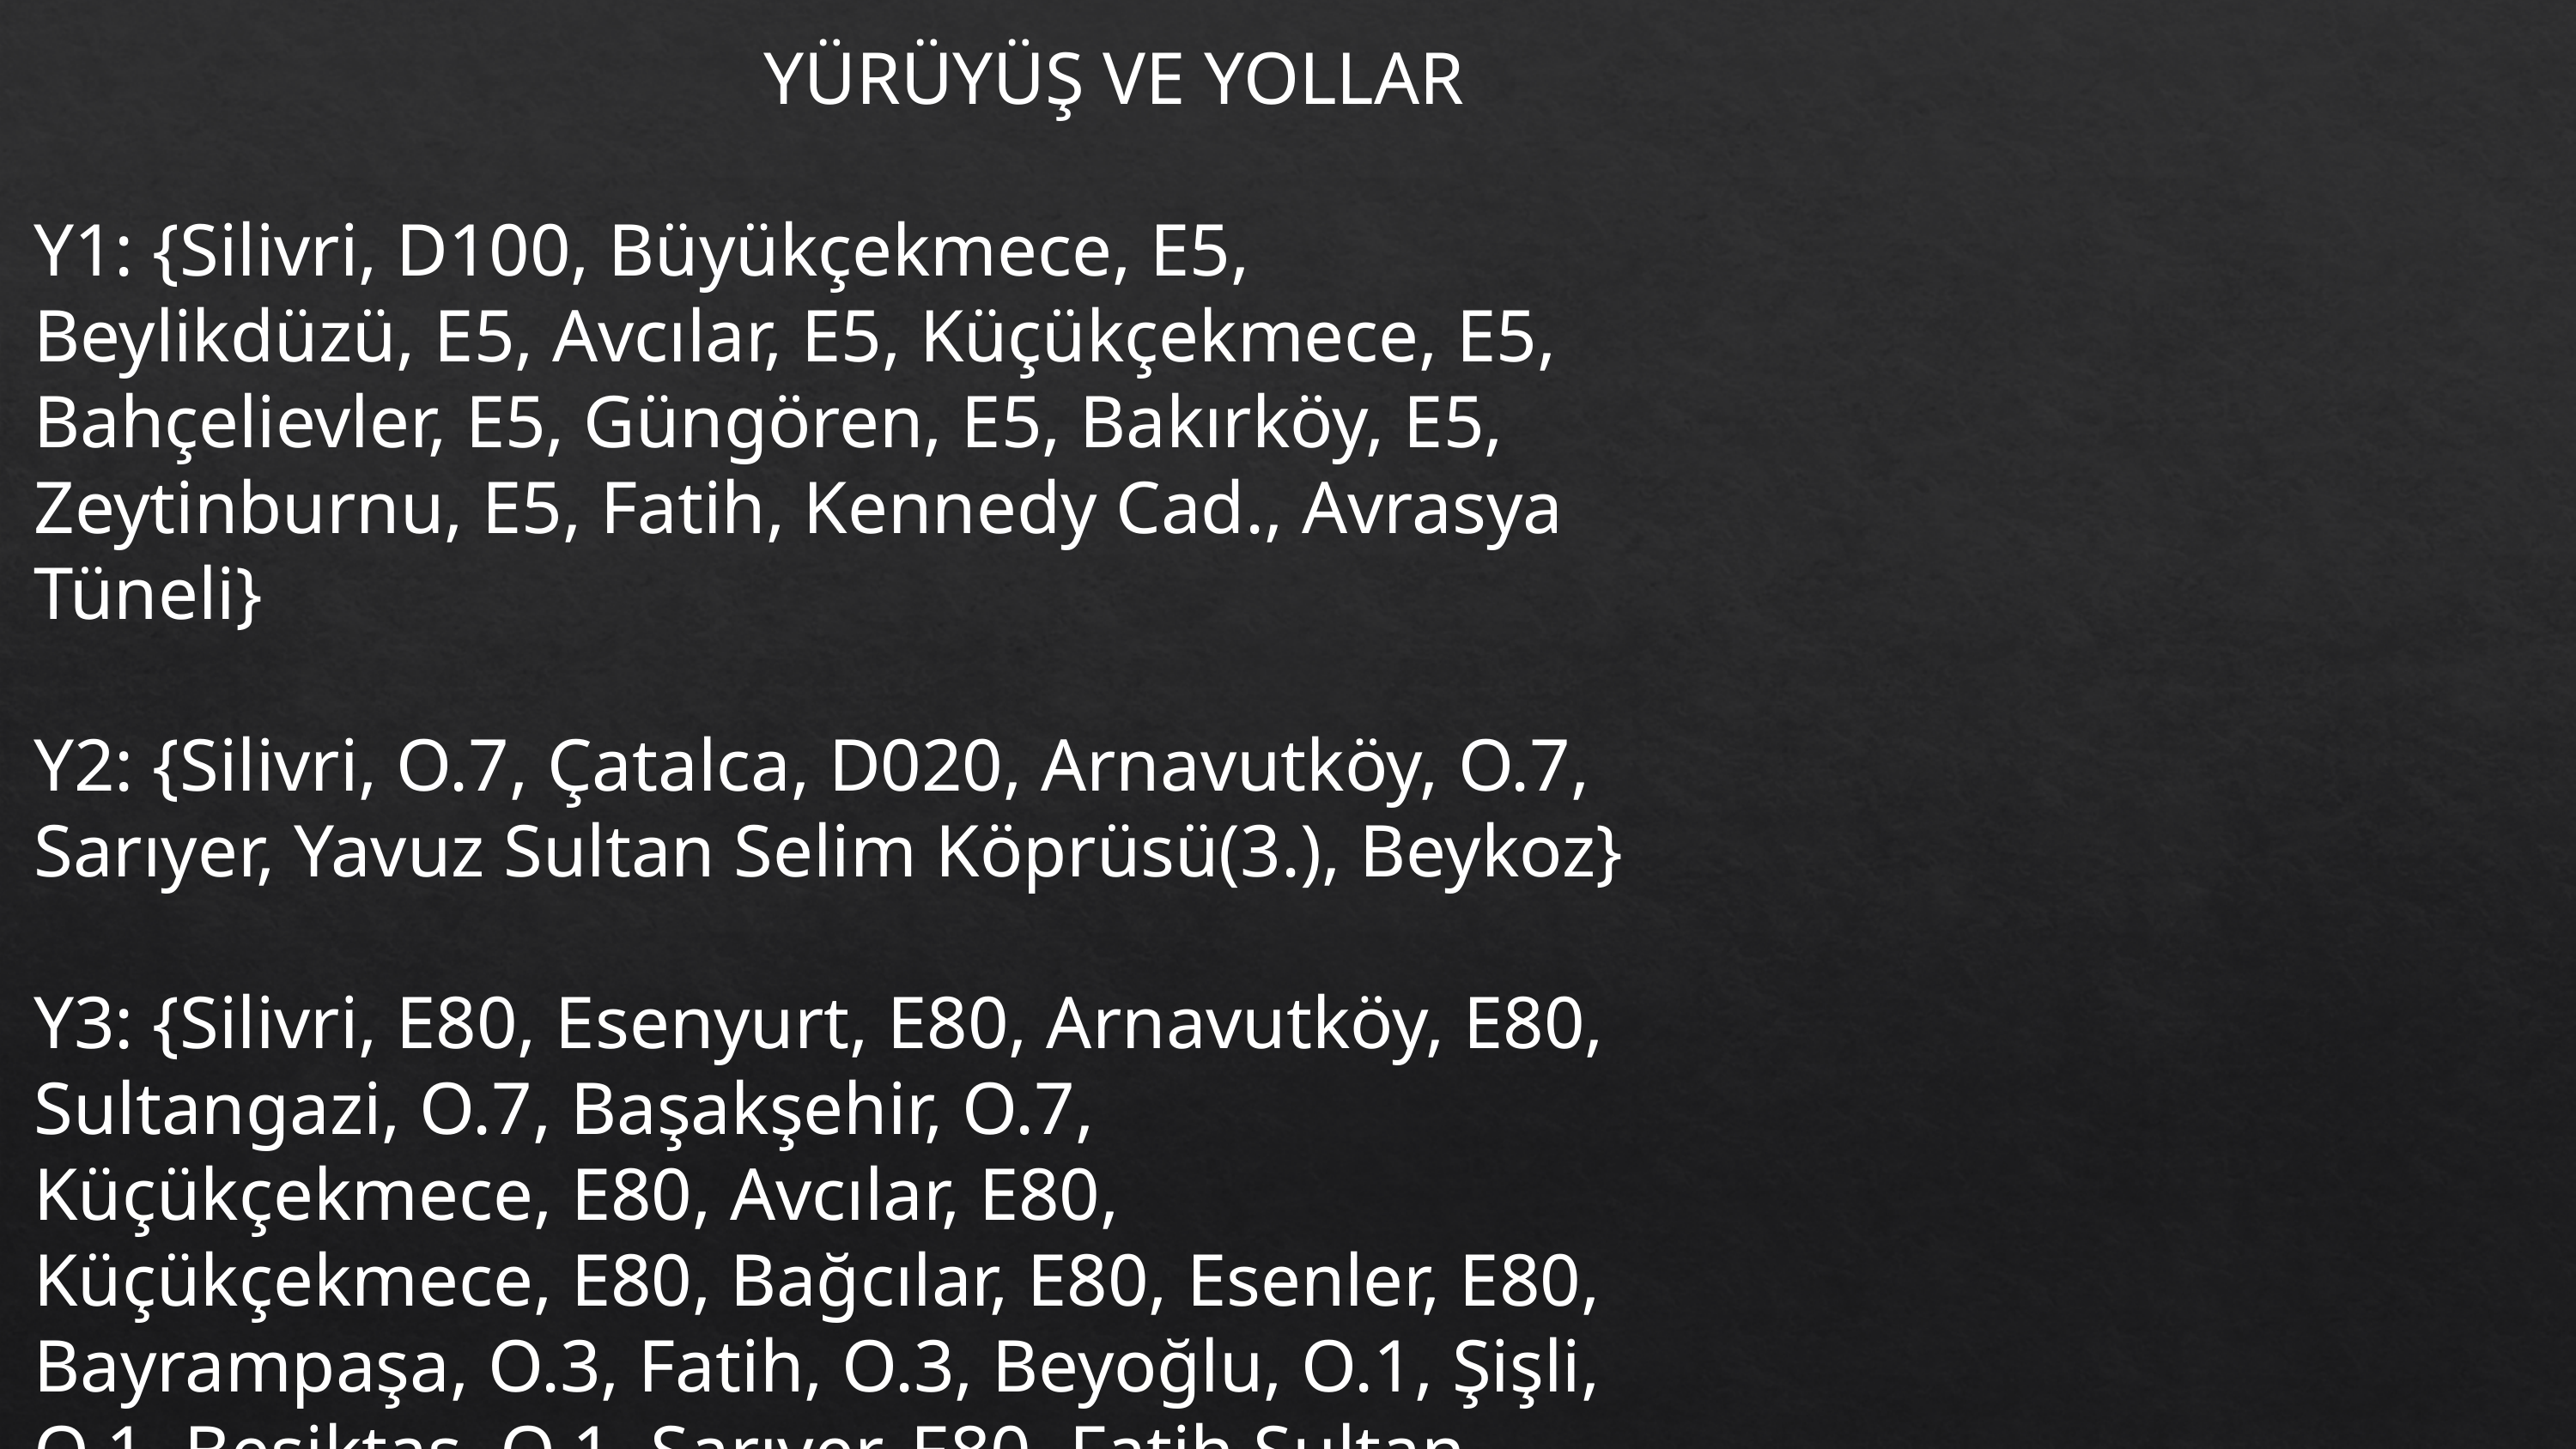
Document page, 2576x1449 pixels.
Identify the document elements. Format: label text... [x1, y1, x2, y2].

text_box Y1: {Silivri, D100, Büyükçekmece, E5, Beylikdüzü, E5, Avcılar, E5, Küçükçekmece, E5, Bahçelievler, E5, Güngören, E5, Bakırköy, E5, Zeytinburnu, E5, Fatih, Kennedy Cad., Avrasya Tüneli} Y2: {Silivri, O.7, Çatalca, D020, Arnavutköy, O.7, Sarıyer, Yavuz Sultan Selim Köprüsü(3.), Beykoz} Y3: {Silivri, E80, Esenyurt, E80, Arnavutköy, E80, Sultangazi, O.7, Başakşehir, O.7, Küçükçekmece, E80, Avcılar, E80, Küçükçekmece, E80, Bağcılar, E80, Esenler, E80, Bayrampaşa, O.3, Fatih, O.3, Beyoğlu, O.1, Şişli, O.1, Beşiktaş, O.1, Sarıyer, E80, Fatih Sultan Mehmet Köprüsü(2.),Beykoz, E80} [21, 198, 1643, 1449]
text_box YÜRÜYÜŞ VE YOLLAR [750, 27, 2437, 125]
